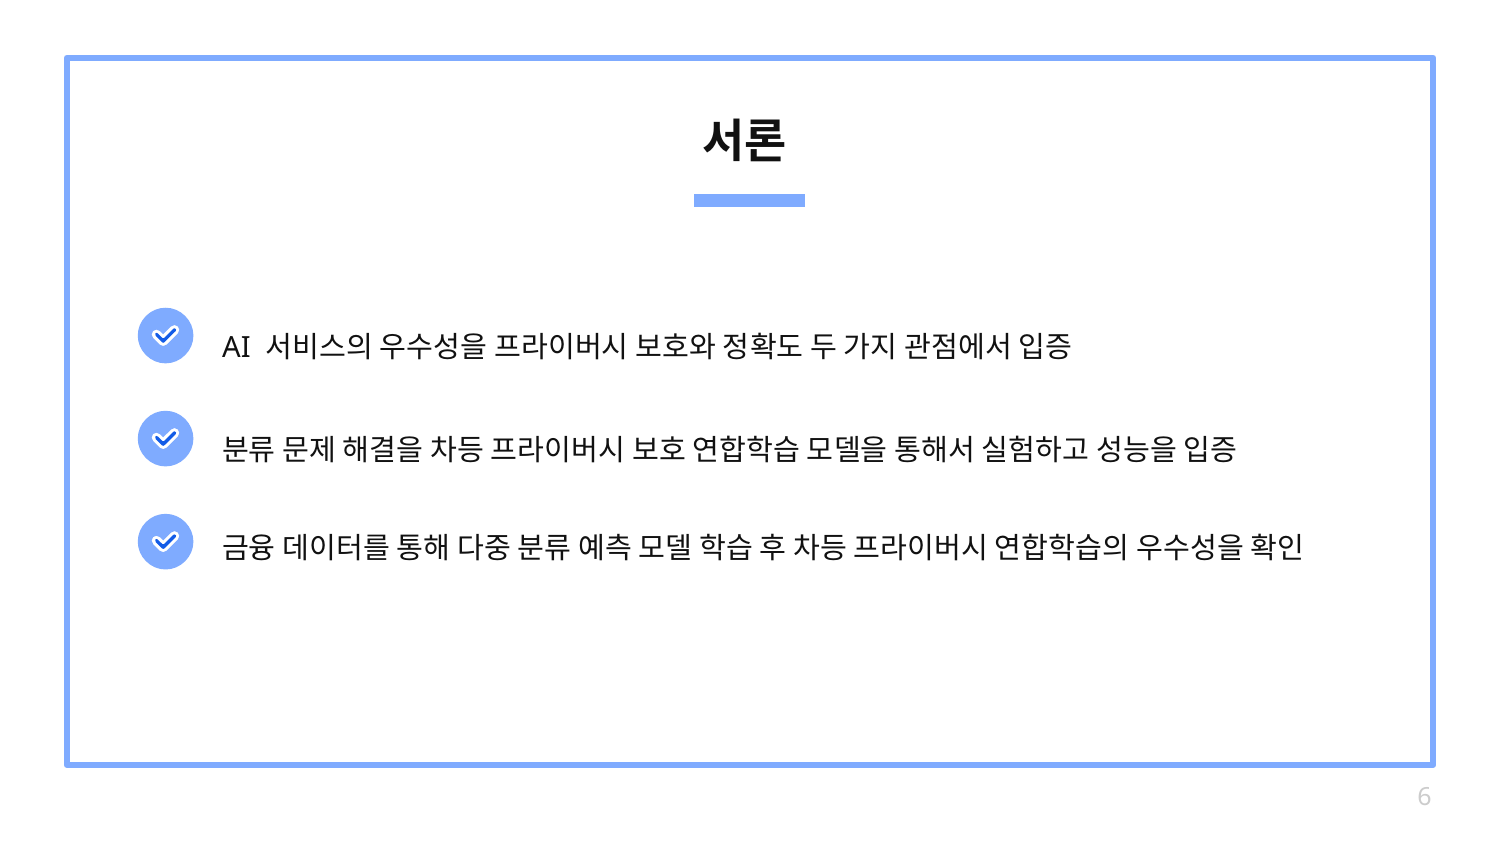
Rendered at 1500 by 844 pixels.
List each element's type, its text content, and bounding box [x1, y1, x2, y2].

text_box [137, 307, 194, 364]
subtitle 금융 데이터를 통해 다중 분류 예측 모델 학습 후 차등 프라이버시 연합학습의 우수성을 확인 [207, 509, 1389, 619]
subtitle AI 서비스의 우수성을 프라이버시 보호와 정확도 두 가지 관점에서 입증 [207, 307, 1338, 364]
slide_number ‹#› [1402, 764, 1493, 830]
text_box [137, 513, 194, 570]
title 서론 [457, 97, 1032, 183]
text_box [137, 410, 194, 467]
subtitle 분류 문제 해결을 차등 프라이버시 보호 연합학습 모델을 통해서 실험하고 성능을 입증 [207, 410, 1338, 467]
